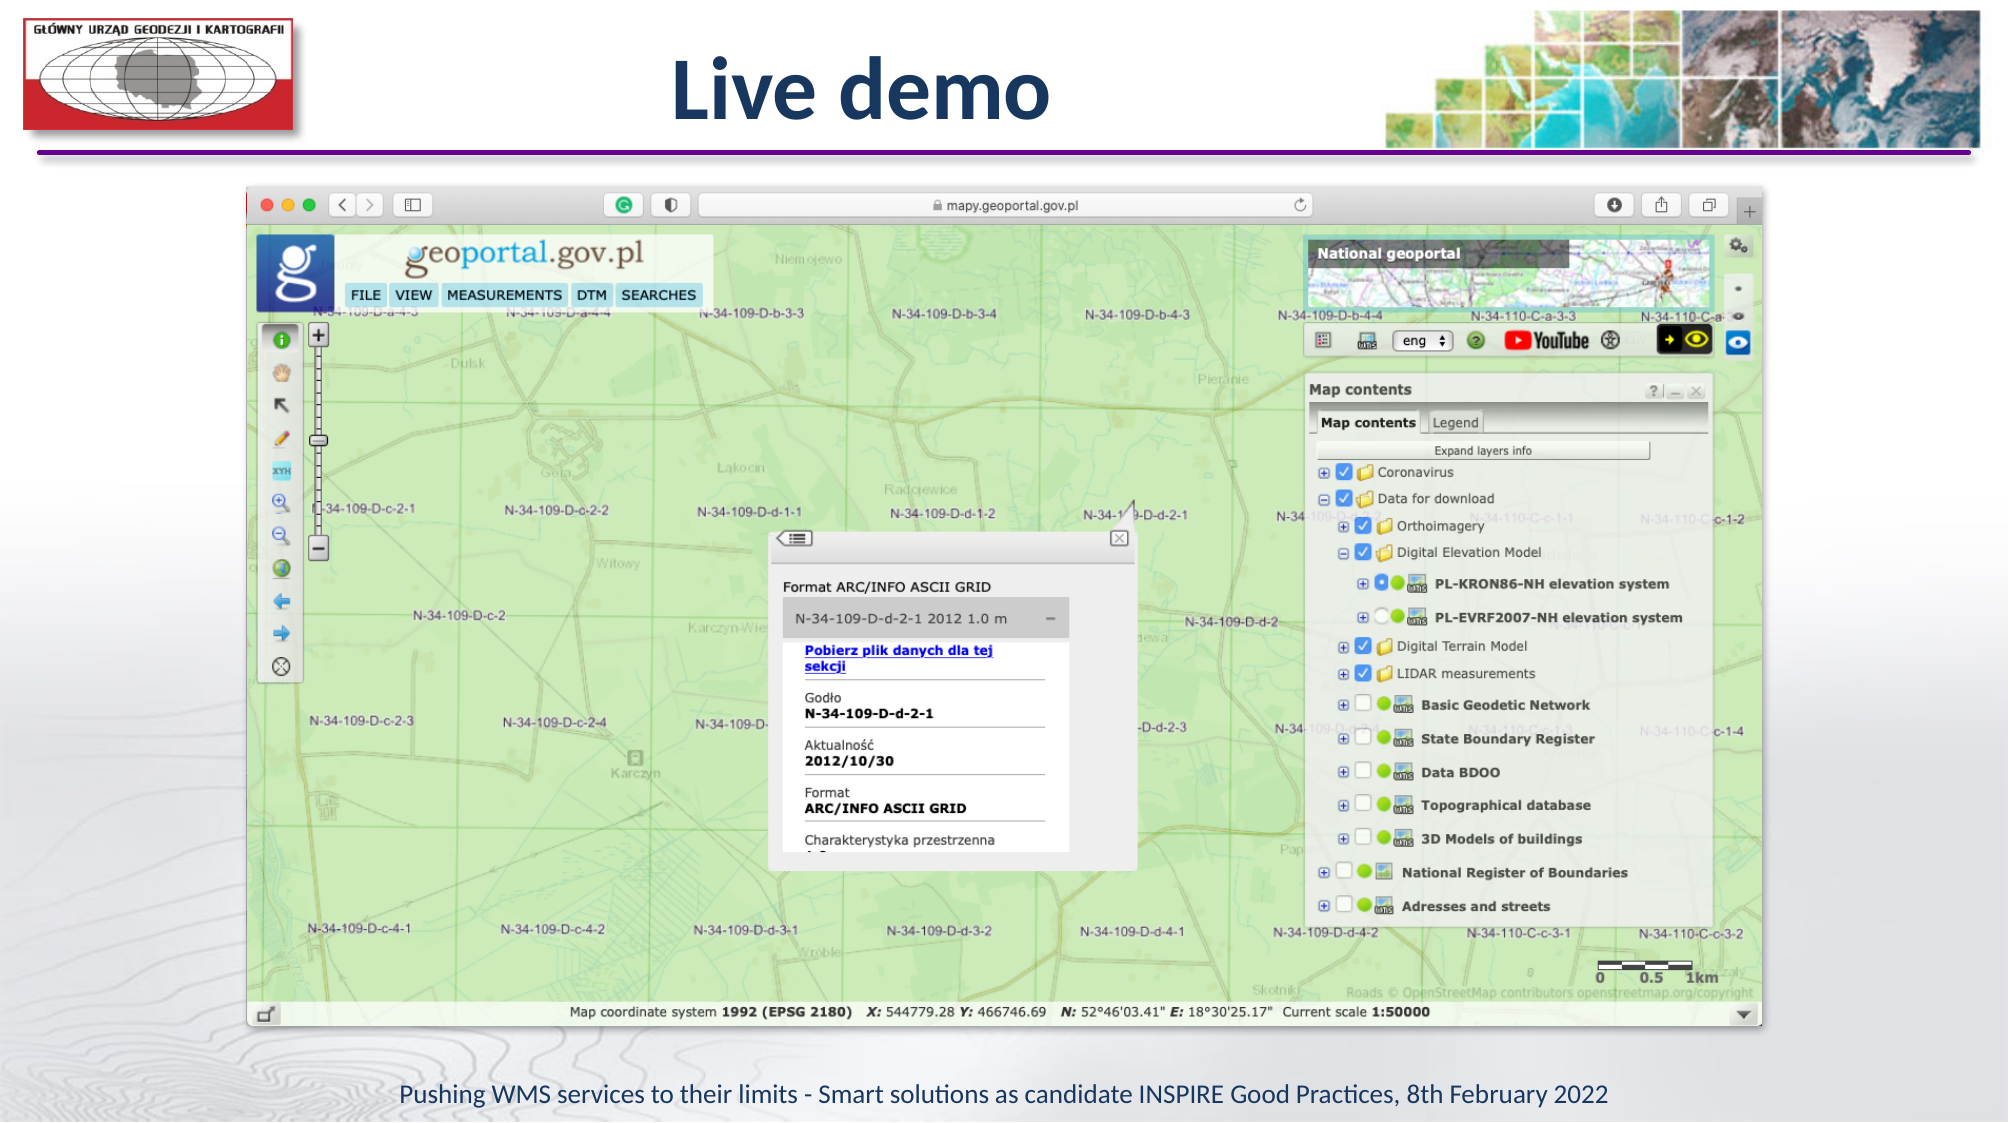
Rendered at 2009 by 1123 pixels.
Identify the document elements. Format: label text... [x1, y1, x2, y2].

title Live demo [339, 18, 1384, 149]
footer Pushing WMS services to their limits - Smart solutions as candidate INSPIRE Good Practices, 8th February 2022 [0, 1062, 2008, 1123]
picture [0, 0, 2008, 1062]
